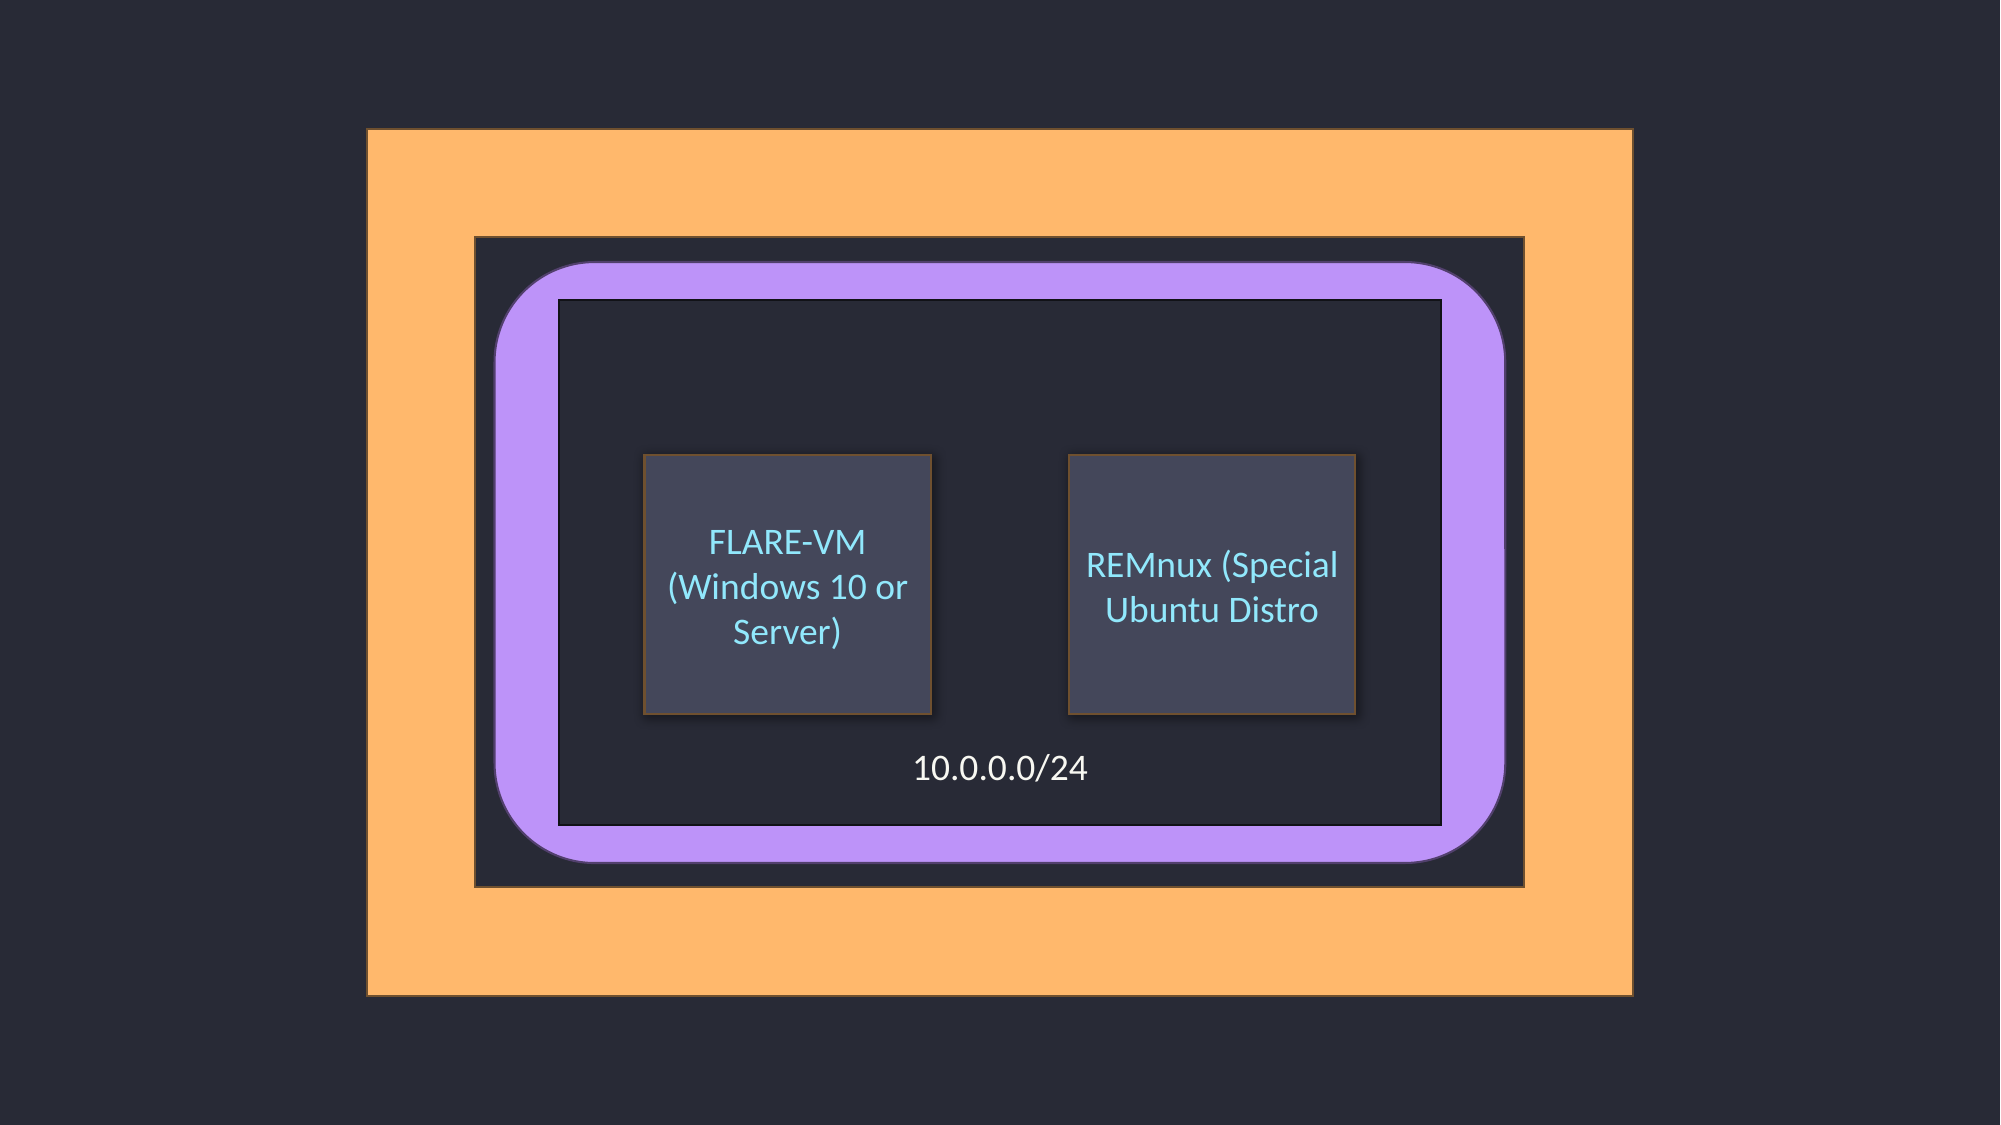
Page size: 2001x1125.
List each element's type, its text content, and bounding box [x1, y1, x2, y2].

text_box FLARE-VM (Windows 10 or Server) [643, 454, 932, 715]
text_box 10.0.0.0/24 [558, 299, 1442, 826]
text_box [493, 260, 1507, 865]
text_box REMnux (Special Ubuntu Distro [1068, 454, 1356, 715]
text_box [366, 128, 1634, 997]
